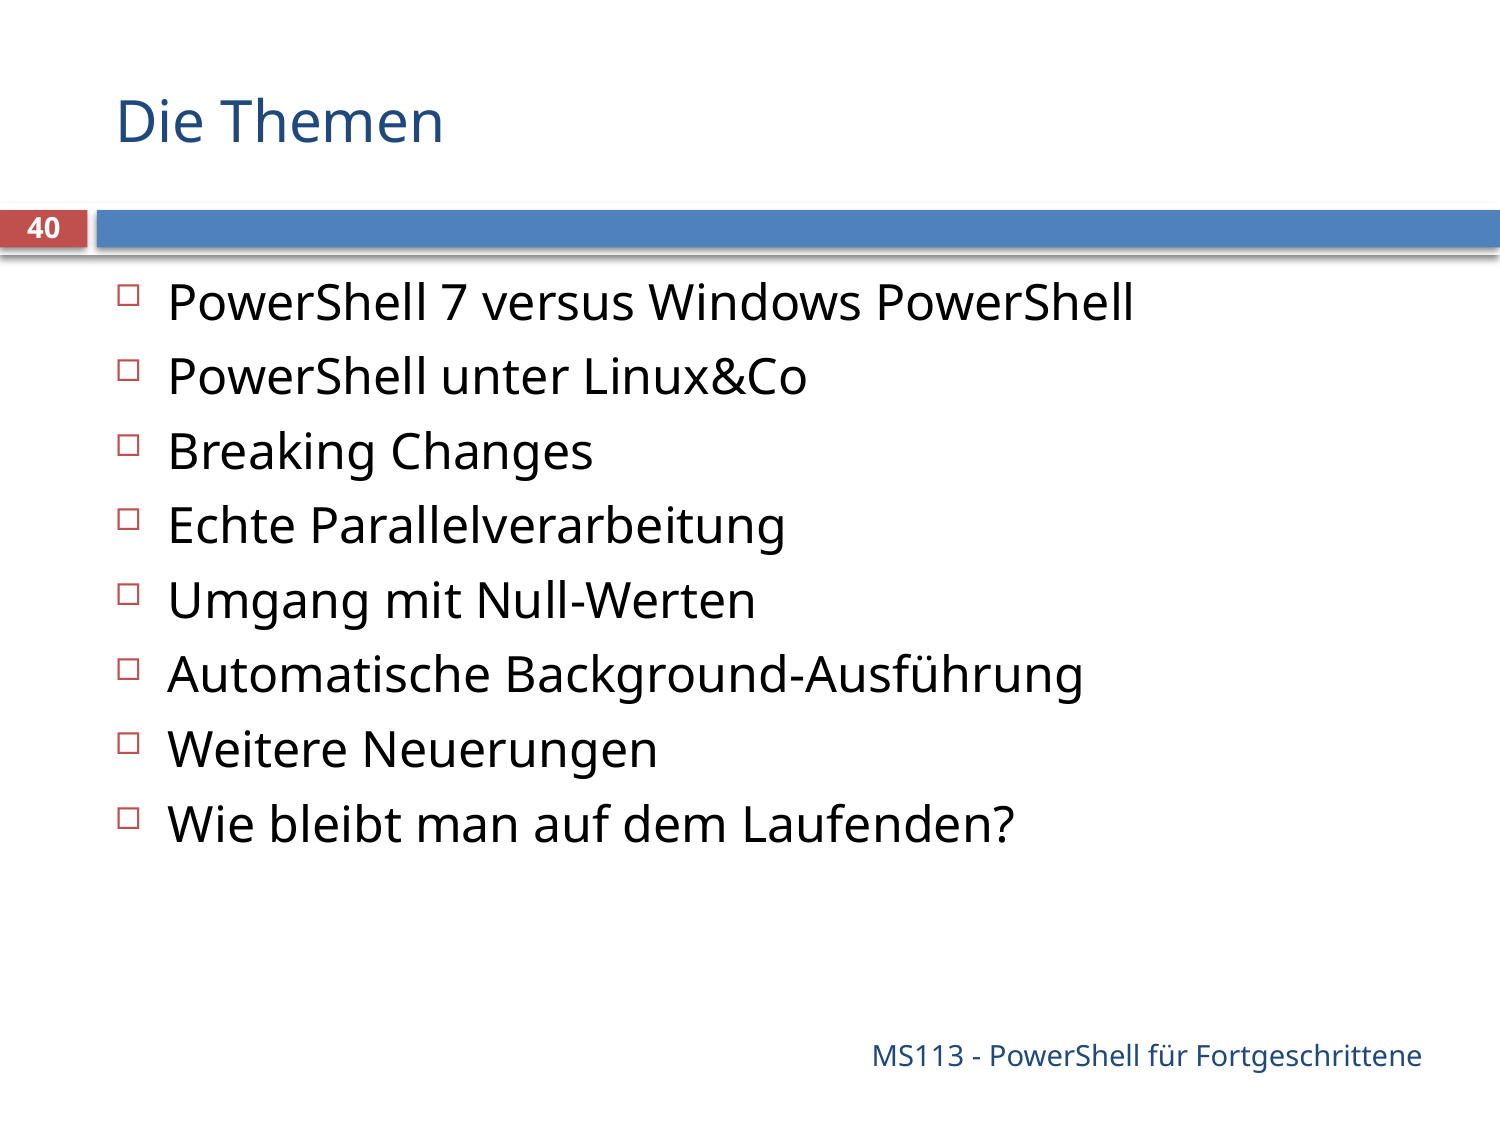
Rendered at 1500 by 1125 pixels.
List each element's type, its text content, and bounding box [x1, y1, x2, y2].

list PowerShell 7 versus Windows PowerShell PowerShell unter Linux&Co Breaking Changes Echte Parallelverarbeitung Umgang mit Null-Werten Automatische Background-Ausführung Weitere Neuerungen Wie bleibt man auf dem Laufenden? [100, 262, 1438, 1000]
slide_number 40 [0, 208, 88, 249]
footer MS113 - PowerShell für Fortgeschrittene [99, 1024, 1438, 1085]
title Die Themen [100, 37, 1438, 200]
